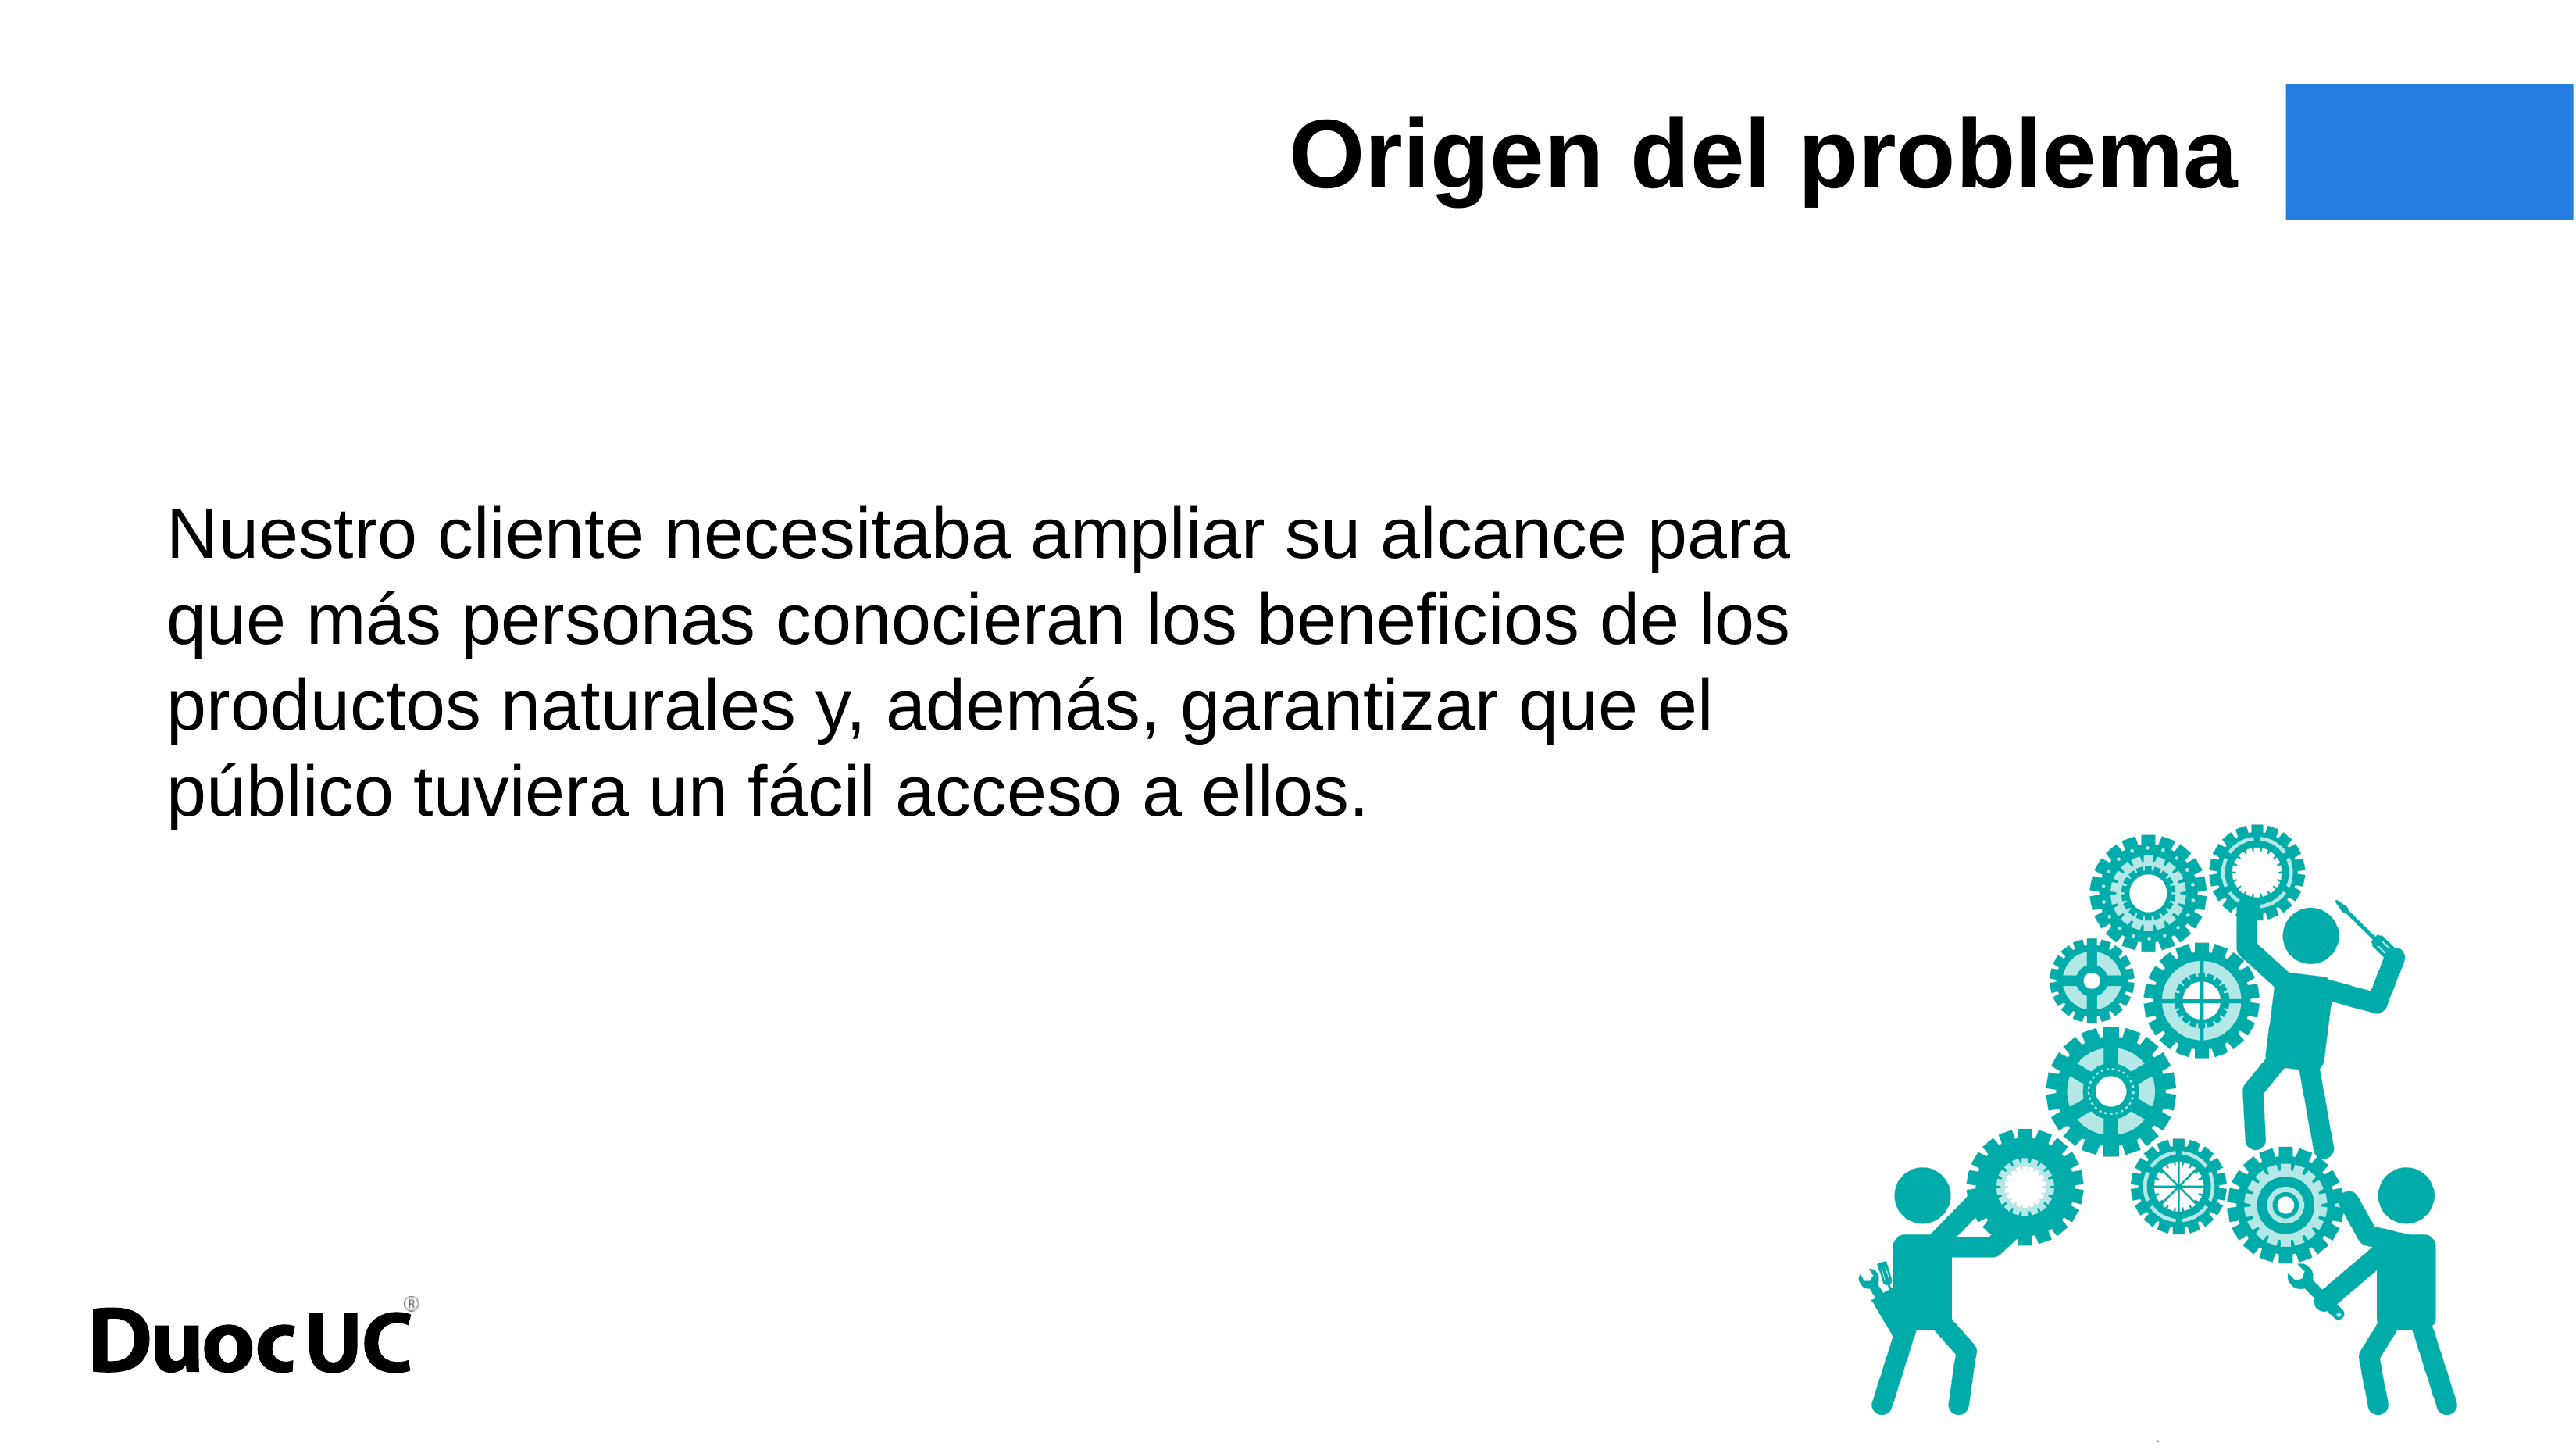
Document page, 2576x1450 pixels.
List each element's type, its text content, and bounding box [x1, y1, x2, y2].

picture [404, 1296, 419, 1312]
list Origen del problema [87, 90, 2239, 920]
text_box Nuestro cliente necesitaba ampliar su alcance para que más personas conocieran los beneficios de los productos naturales y, además, garantizar que el público tuviera un fácil acceso a ellos. [155, 480, 1913, 836]
picture [1811, 781, 2502, 1442]
